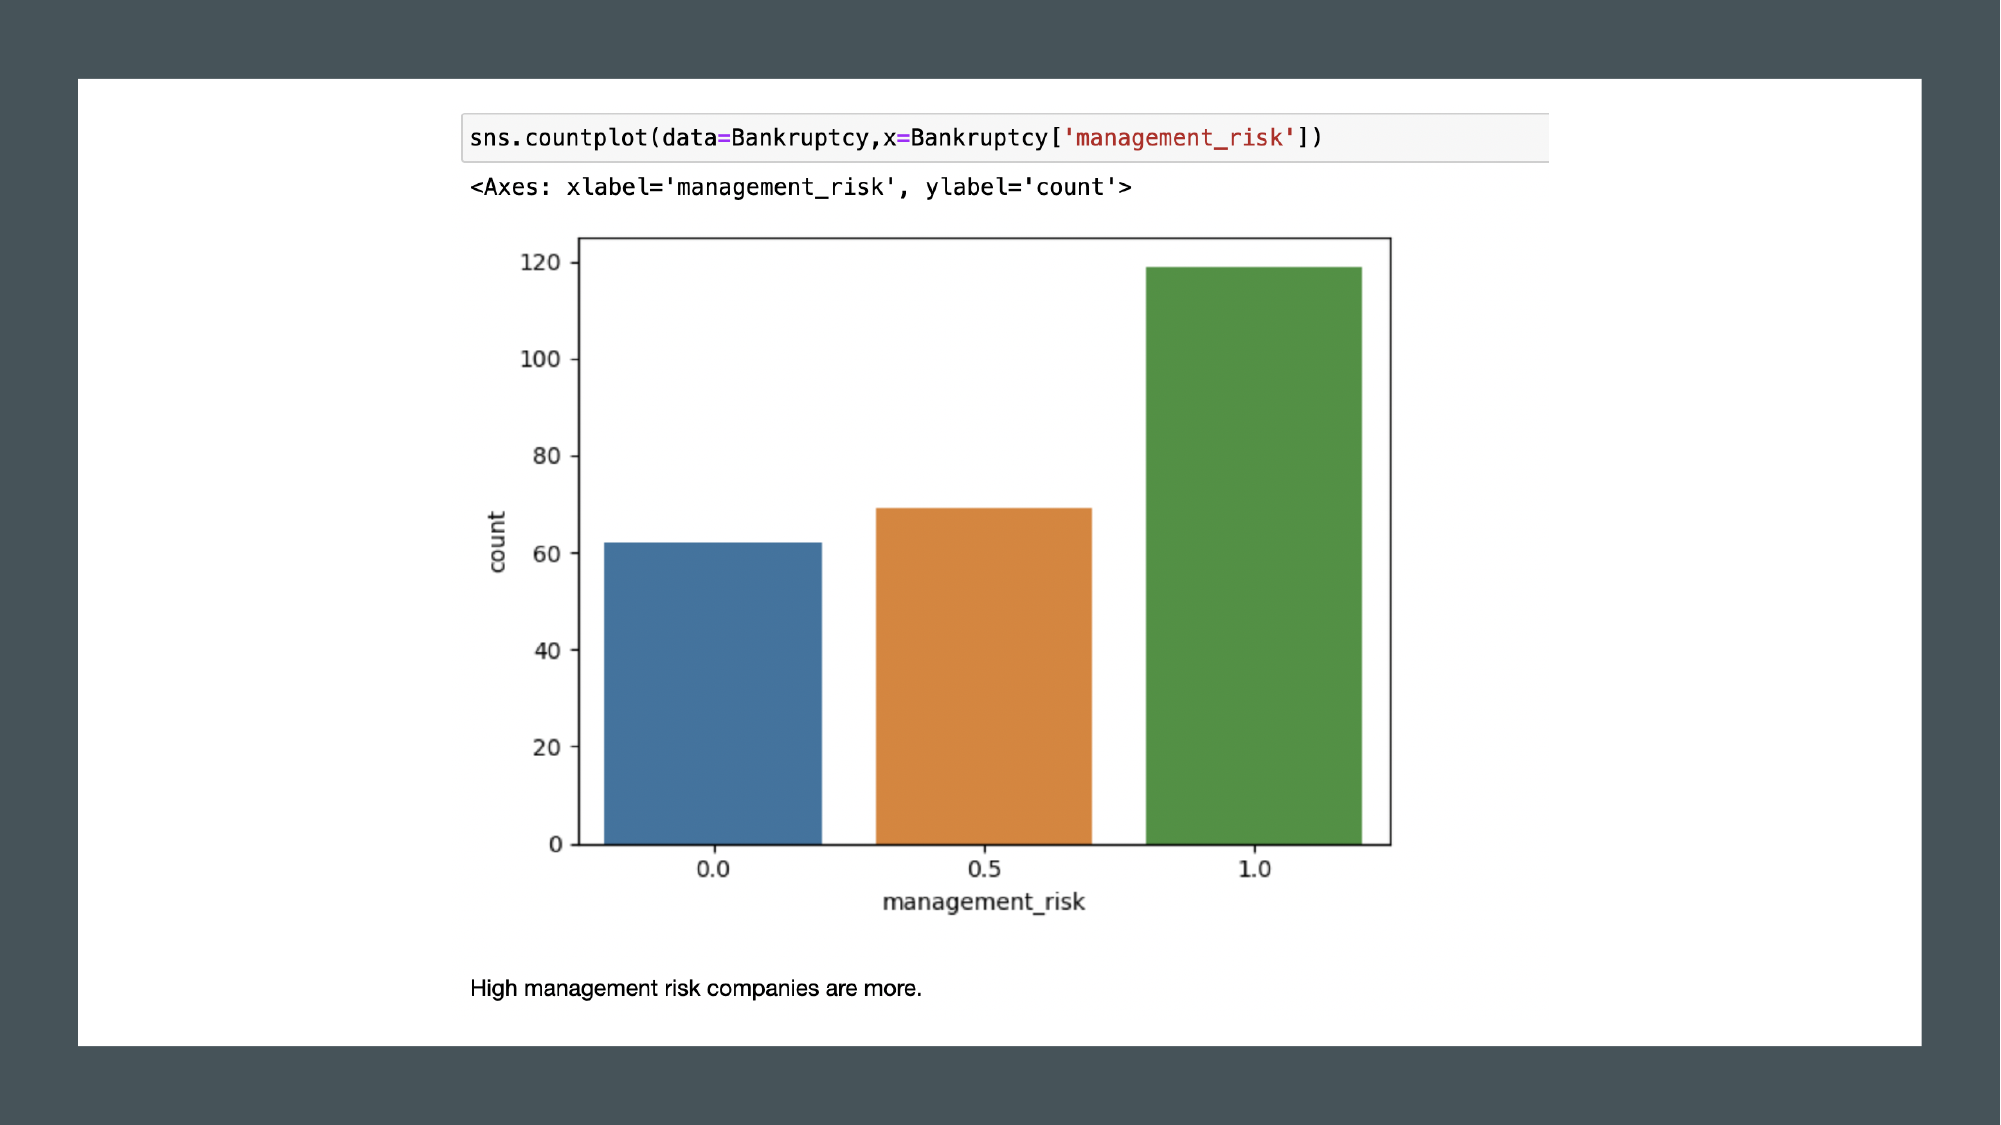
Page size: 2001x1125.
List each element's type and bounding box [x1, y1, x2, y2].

text_box [76, 77, 1924, 1048]
text_box [0, 0, 2000, 1125]
list [450, 104, 1550, 1020]
